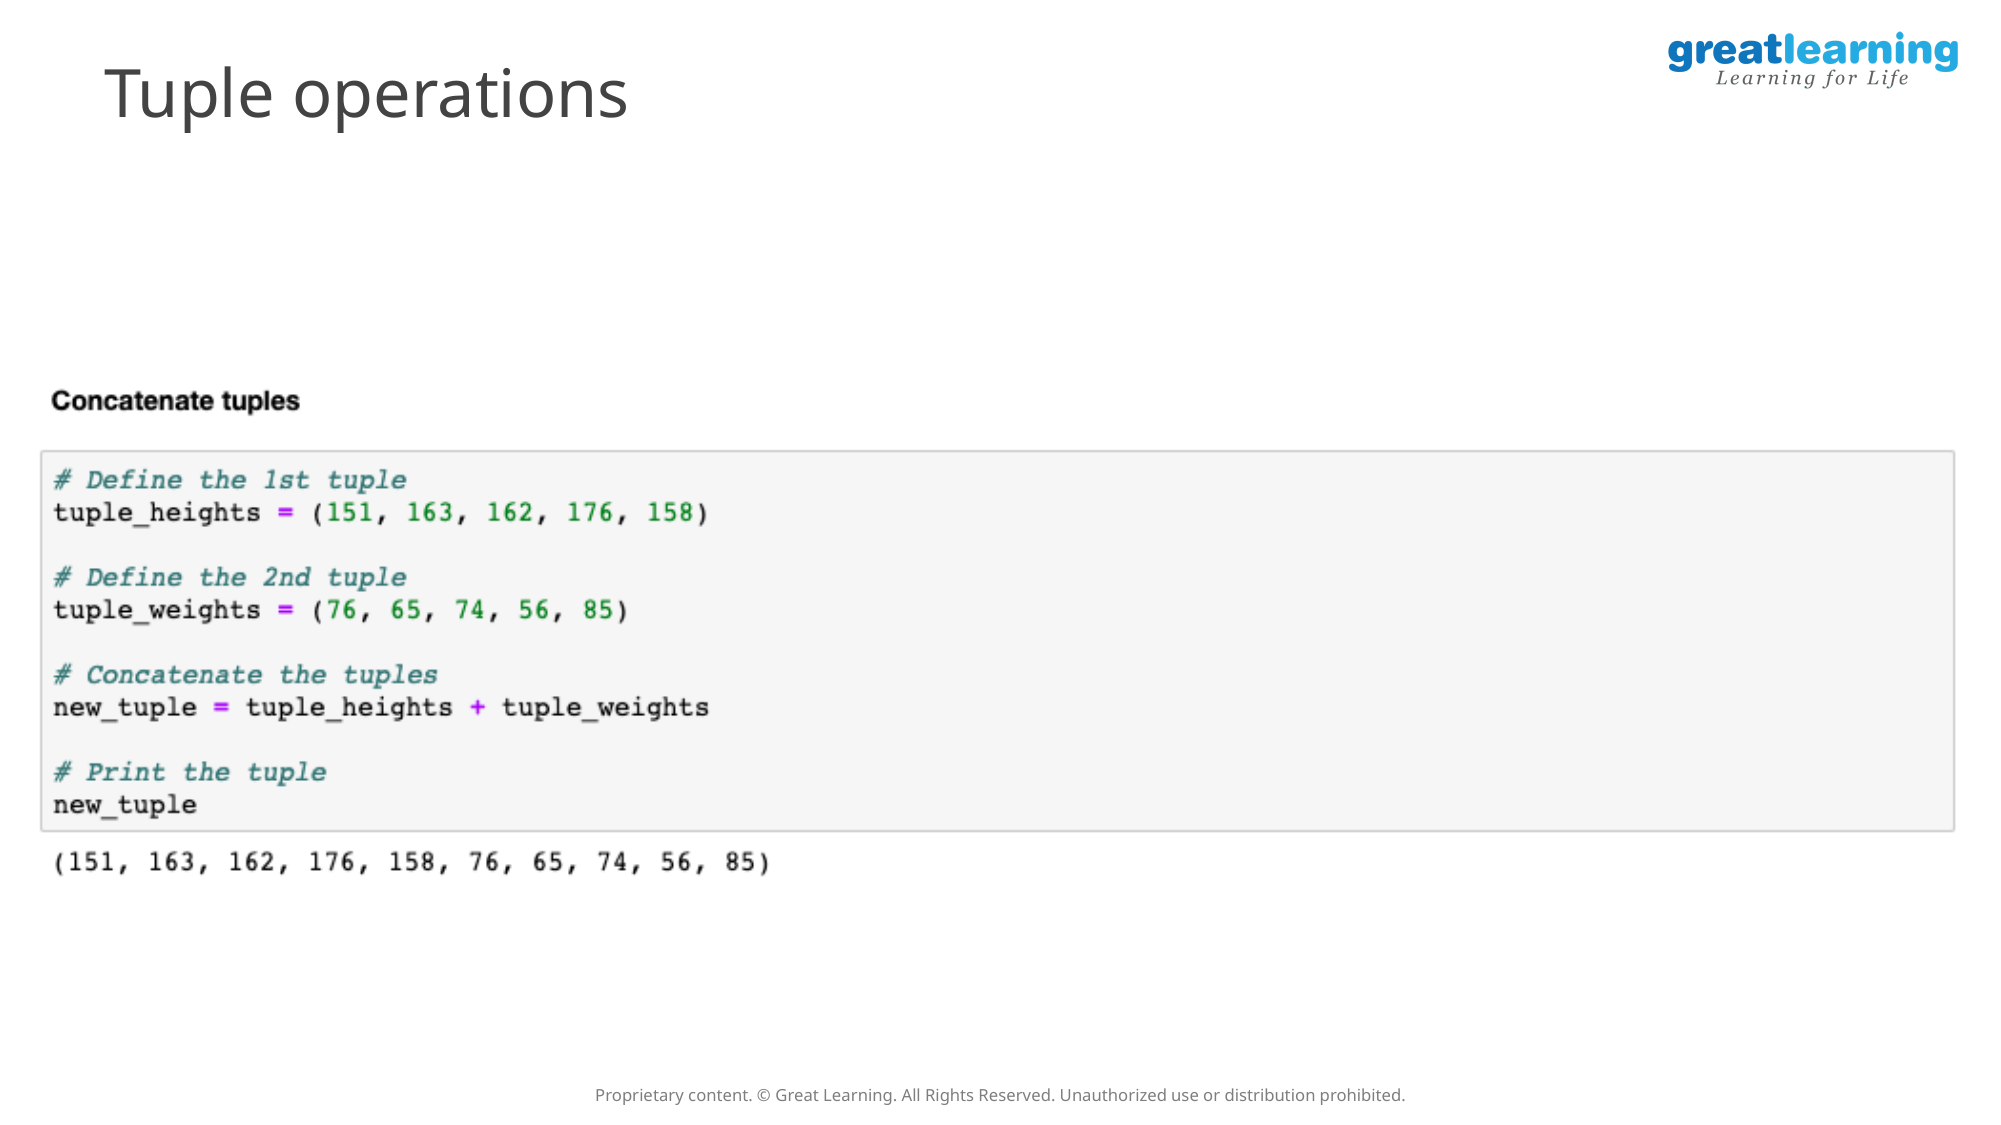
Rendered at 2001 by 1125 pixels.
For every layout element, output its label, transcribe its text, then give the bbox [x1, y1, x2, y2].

picture [1713, 31, 1958, 89]
text_box Tuple operations [84, 30, 1713, 147]
picture [32, 378, 1967, 886]
